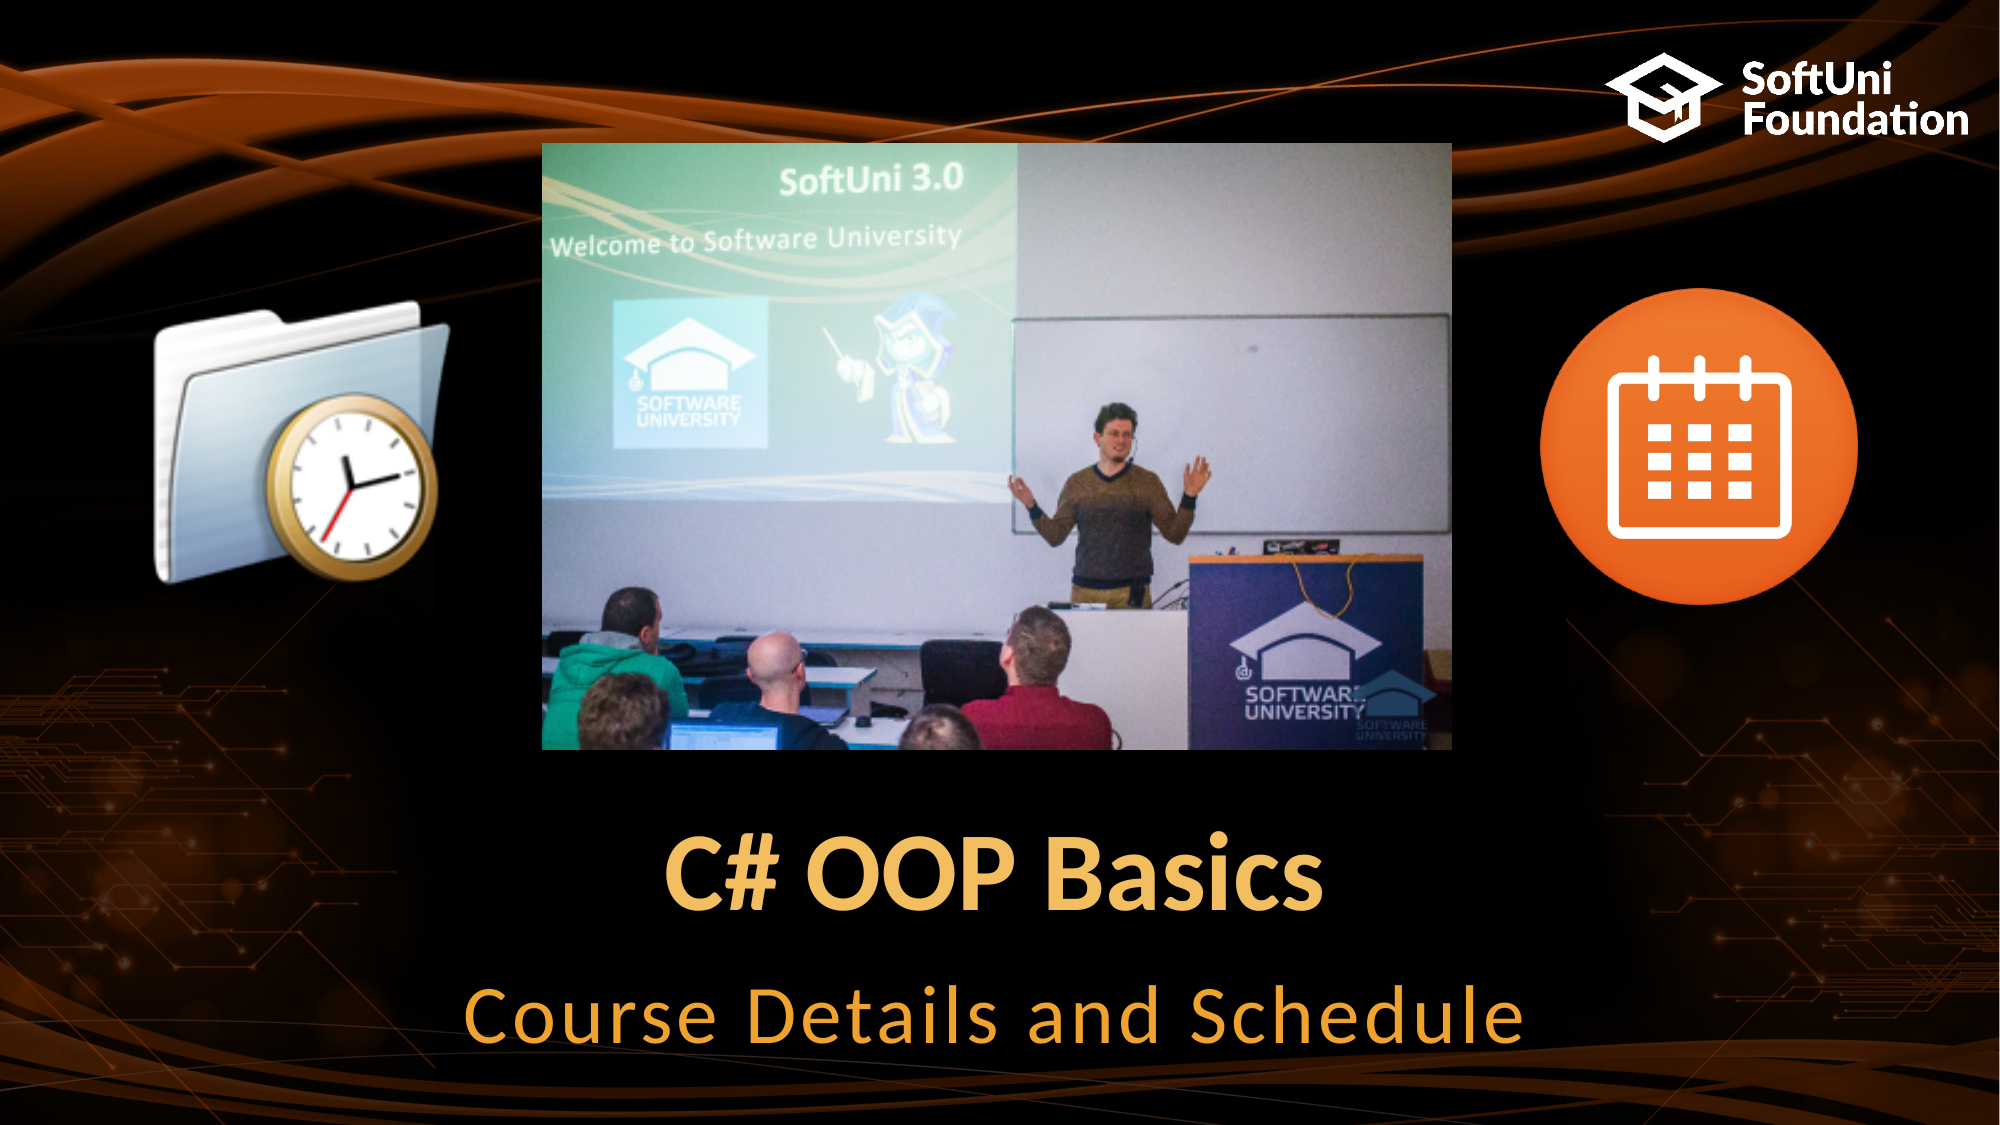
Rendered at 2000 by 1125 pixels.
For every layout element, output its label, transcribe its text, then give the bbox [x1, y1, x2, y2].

picture [0, 0, 2000, 1125]
title C# OOP Basics [116, 811, 1875, 939]
list Course Details and Schedule [229, 949, 1762, 1063]
